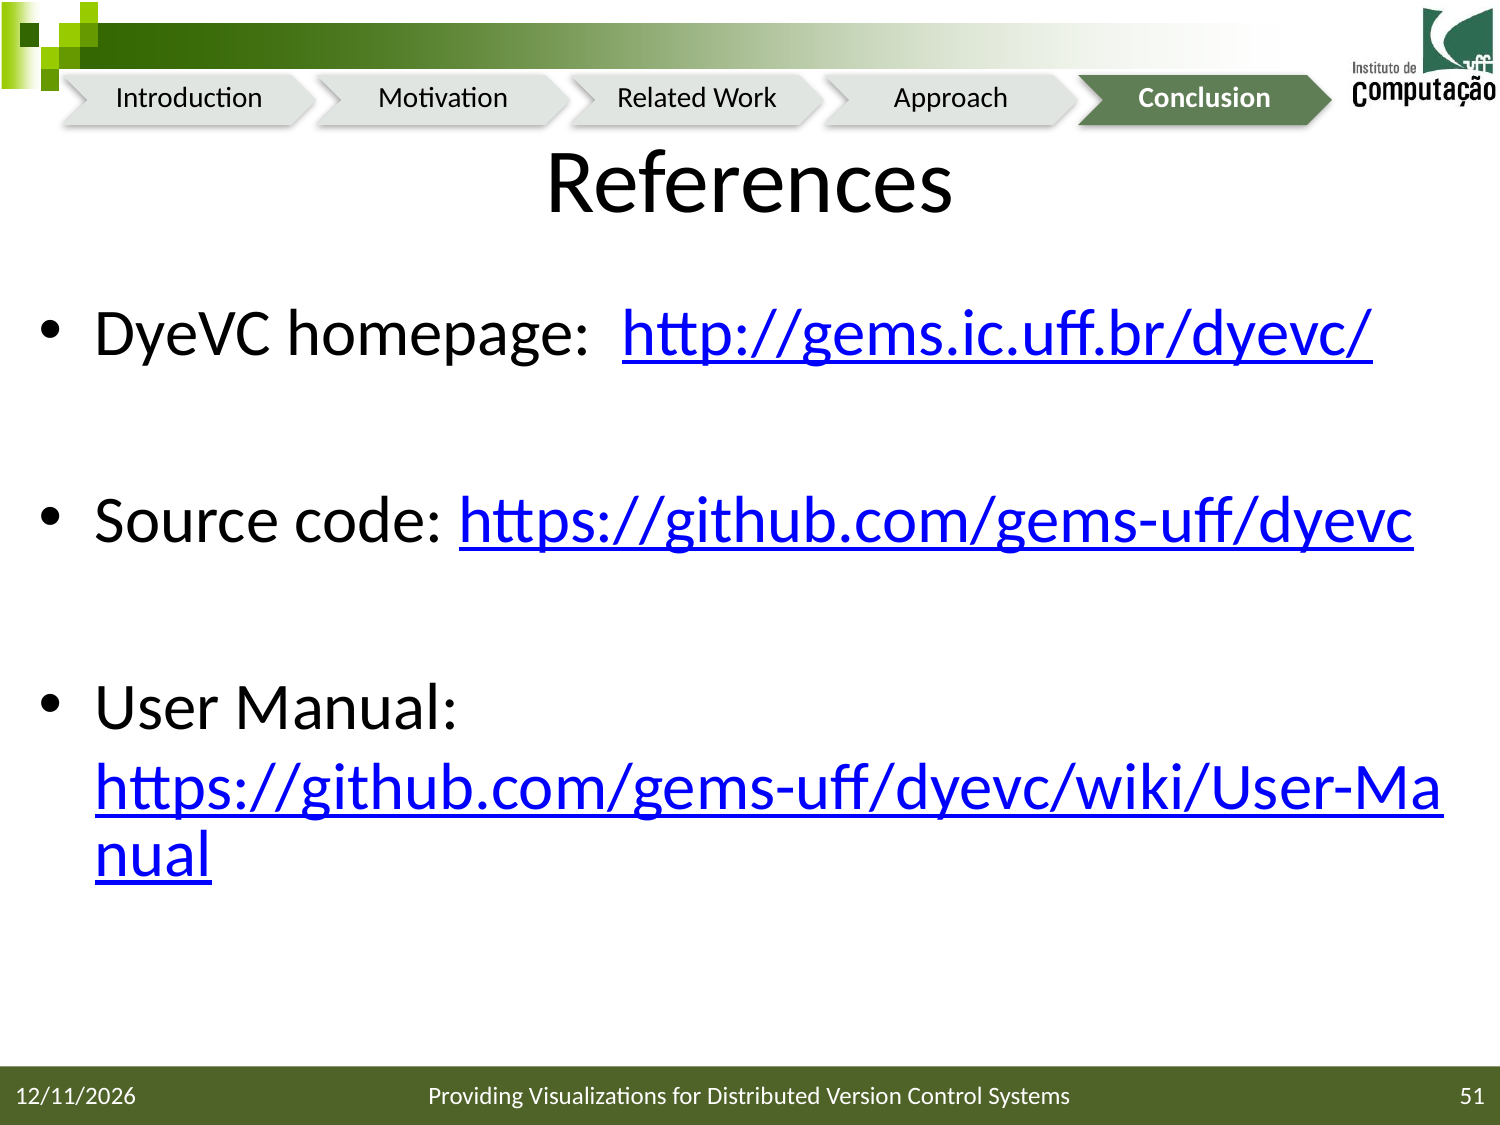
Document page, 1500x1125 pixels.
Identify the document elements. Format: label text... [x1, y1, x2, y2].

title References [23, 82, 1477, 270]
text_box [62, 74, 1333, 126]
list DyeVC homepage: http://gems.ic.uff.br/dyevc/ Source code: https://github.com/gems-uff/dyevc User Manual: https://github.com/gems-uff/dyevc/wiki/User-Manual [23, 281, 1477, 1055]
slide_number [0, 1065, 350, 1125]
footer Providing Visualizations for Distributed Version Control Systems [362, 1065, 1138, 1125]
slide_number 51 [1149, 1065, 1500, 1125]
